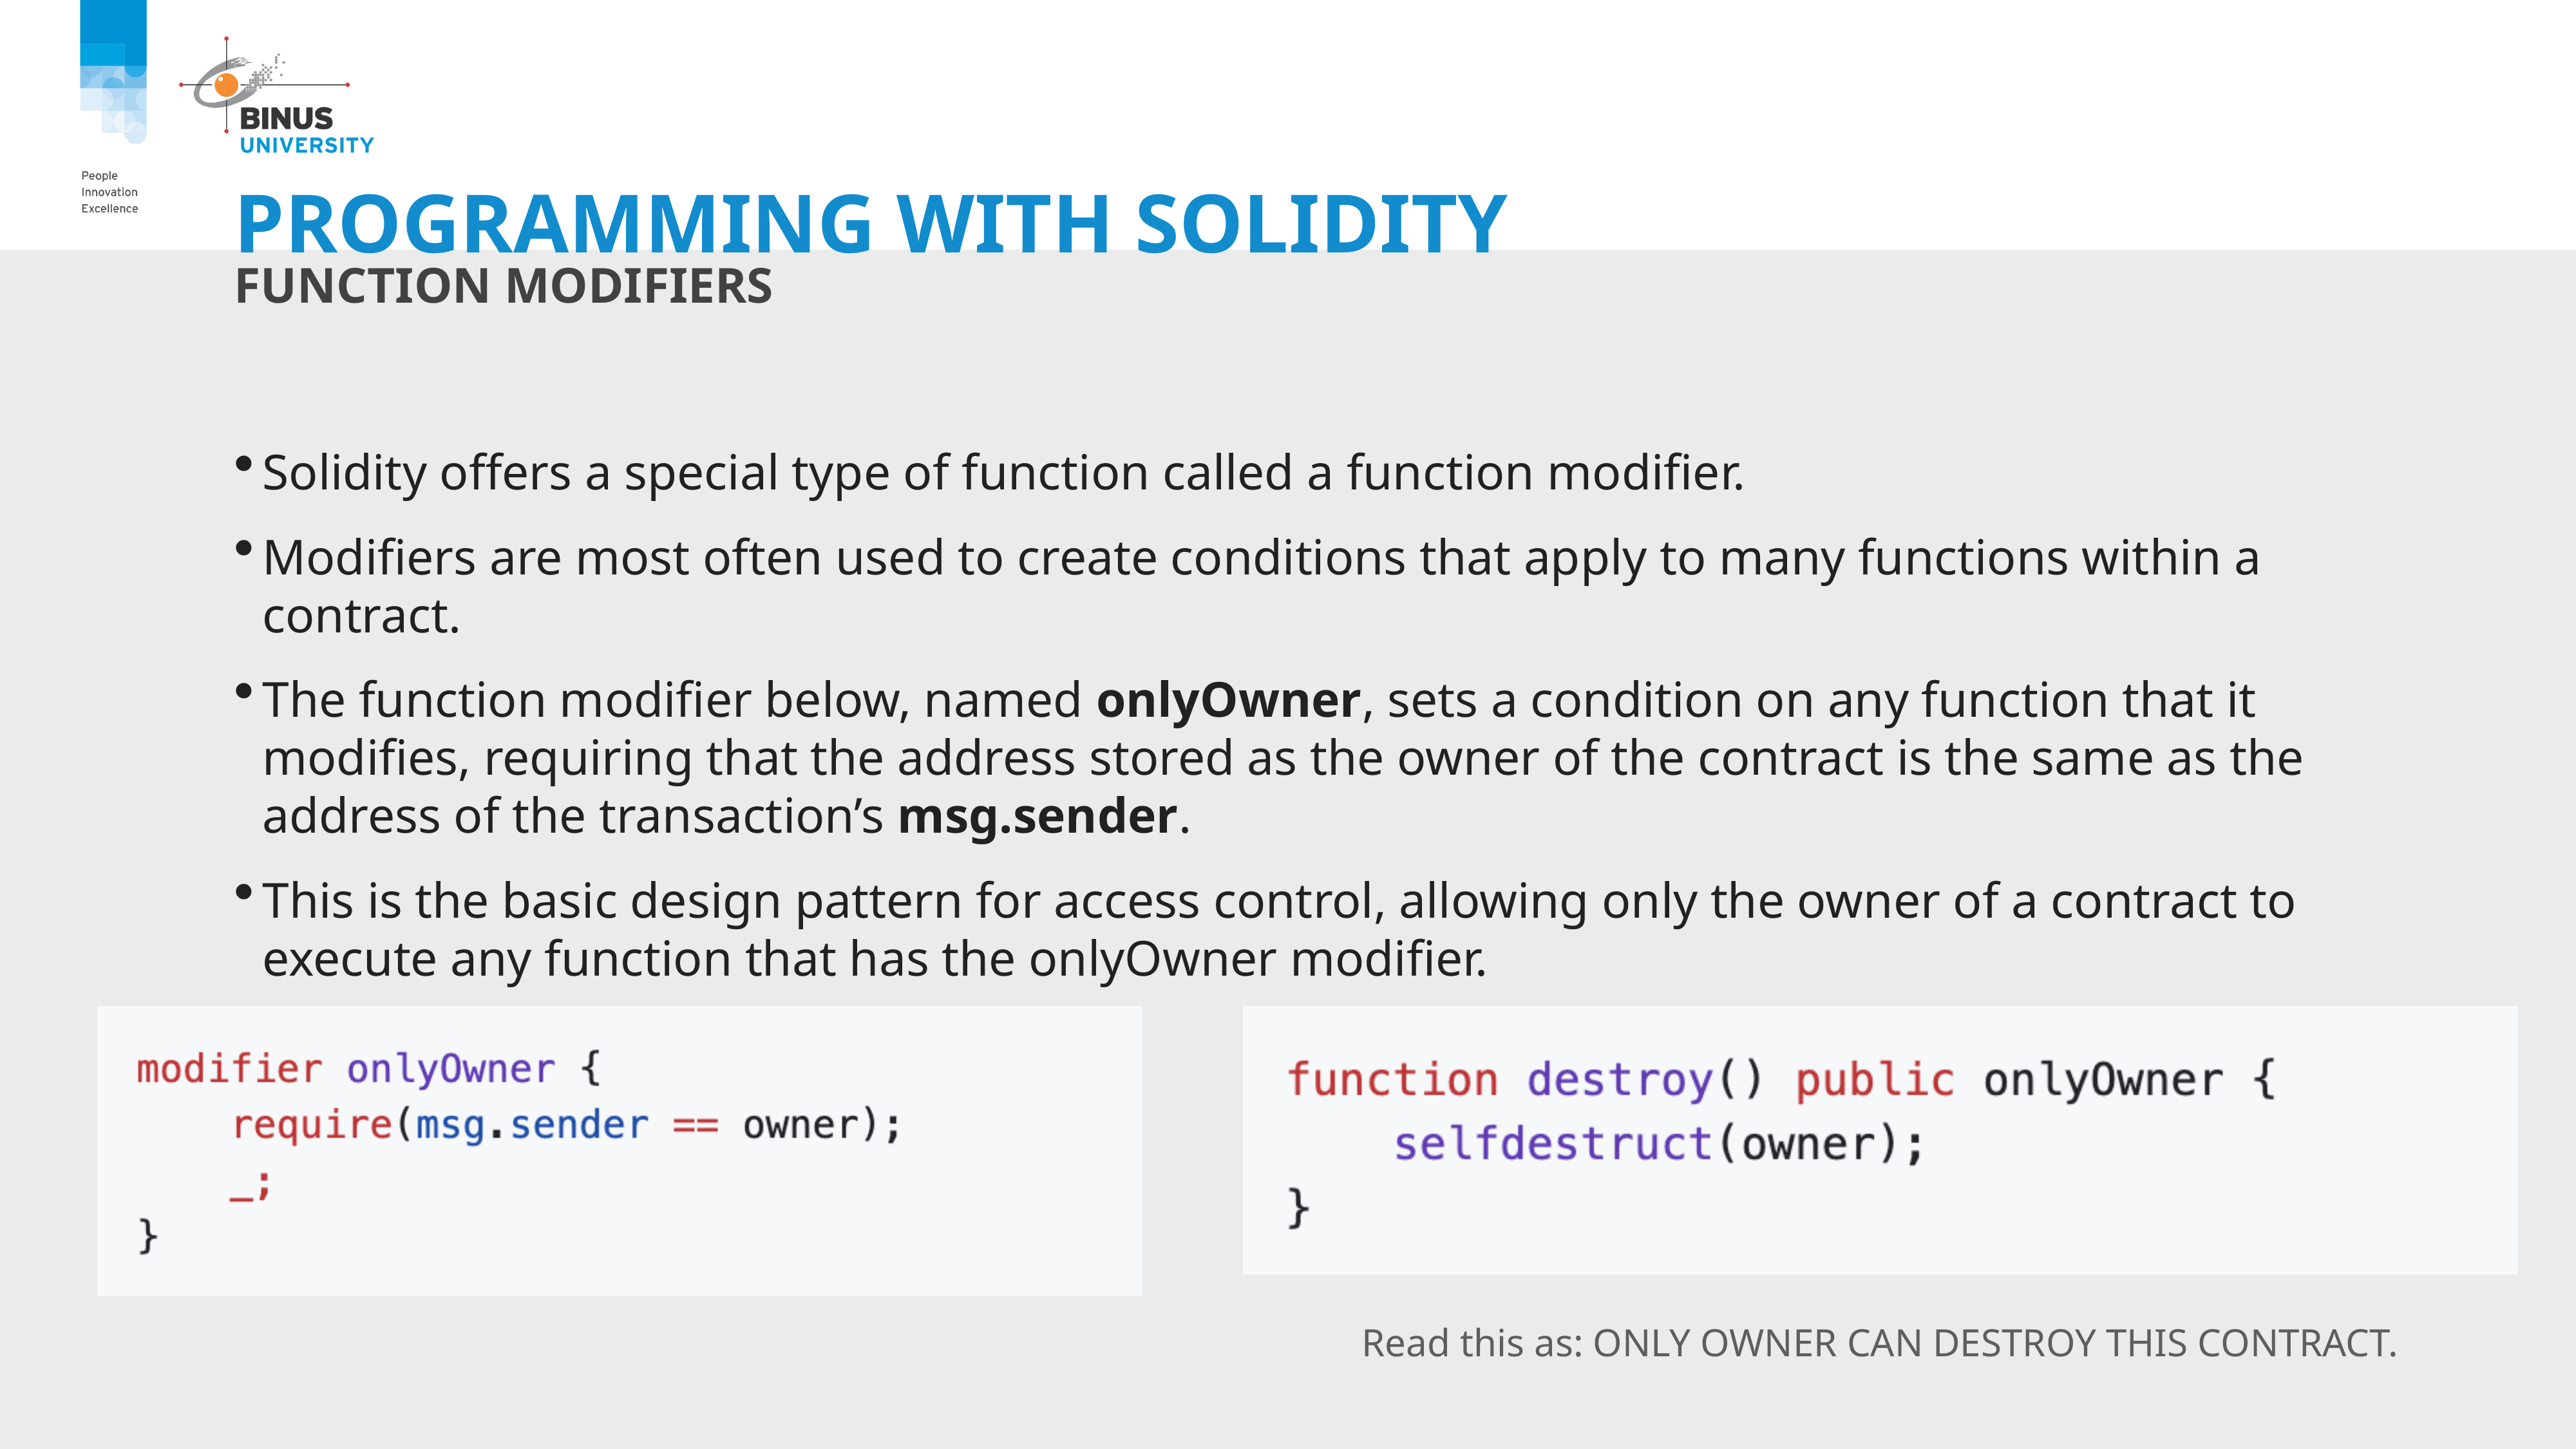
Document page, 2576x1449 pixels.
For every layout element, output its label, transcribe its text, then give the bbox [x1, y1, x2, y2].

text_box Read this as: ONLY OWNER CAN DESTROY THIS CONTRACT. [1329, 1314, 2432, 1370]
list Solidity offers a special type of function called a function modifier. Modifiers are most often used to create conditions that apply to many functions within a contract. The function modifier below, named onlyOwner, sets a condition on any function that it modifies, requiring that the address stored as the owner of the contract is the same as the address of the transaction’s msg.sender. This is the basic design pattern for access control, allowing only the owner of a contract to execute any function that has the onlyOwner modifier. [228, 435, 2387, 1417]
picture [1243, 1006, 2518, 1275]
picture [81, 146, 146, 213]
picture [174, 25, 374, 161]
list Function modifiers [228, 255, 1262, 341]
picture [80, 66, 147, 144]
picture [97, 1006, 1142, 1296]
title Programming with solidity [228, 185, 1784, 240]
